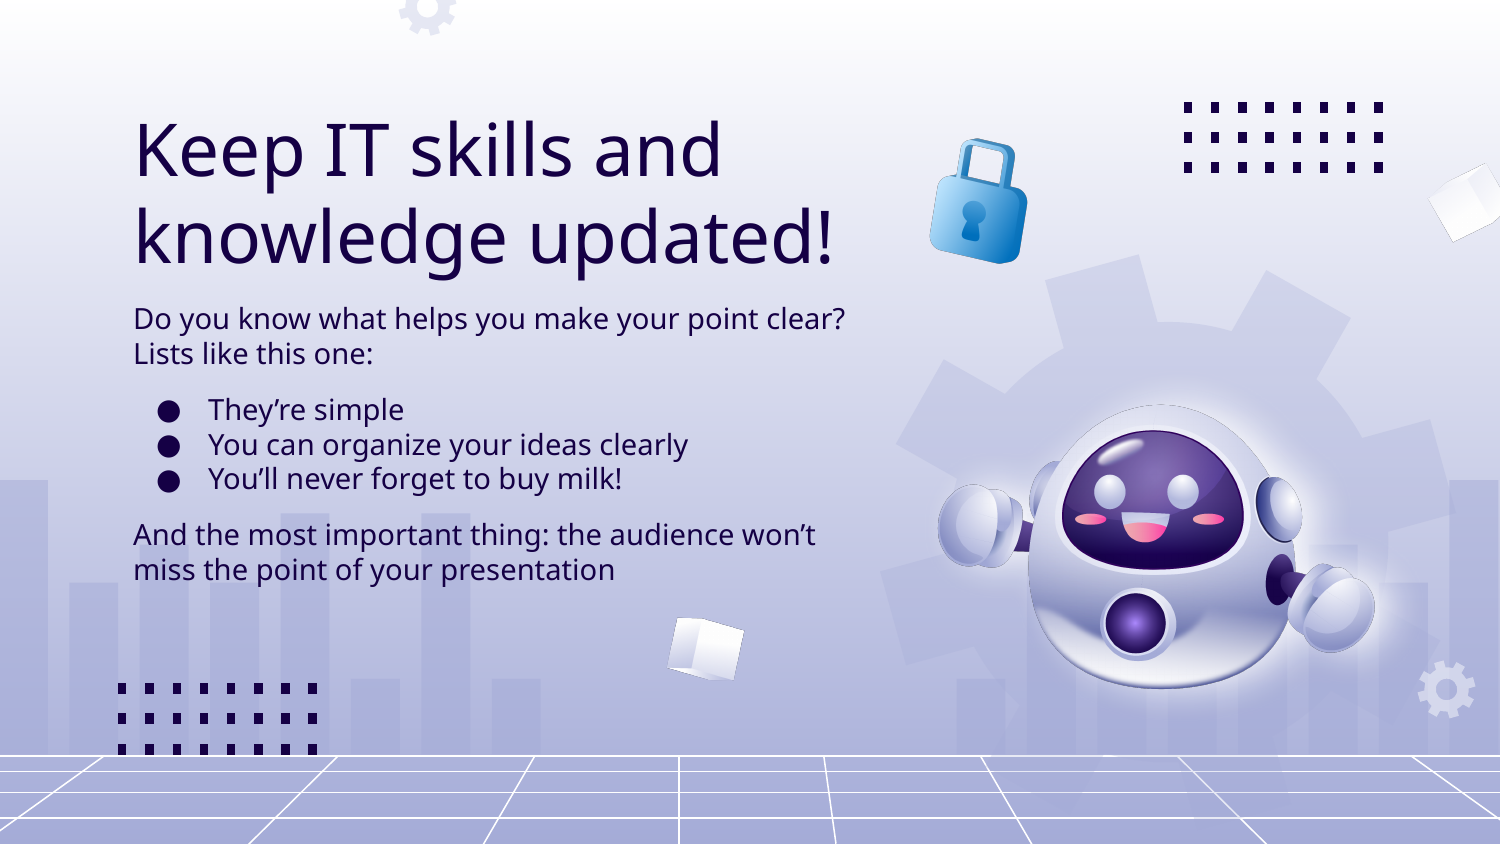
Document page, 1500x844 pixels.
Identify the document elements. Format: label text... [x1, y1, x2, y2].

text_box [117, 682, 318, 755]
picture [644, 600, 764, 699]
picture [1392, 125, 1500, 278]
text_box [1183, 101, 1383, 174]
subtitle Do you know what helps you make your point clear? Lists like this one: They’re simple You can organize your ideas clearly You’ll never forget to buy milk! And the most important thing: the audience won’t miss the point of your presentation [118, 285, 874, 611]
picture [924, 132, 1037, 272]
picture [924, 372, 1394, 712]
title Keep IT skills and knowledge updated! [118, 88, 874, 285]
